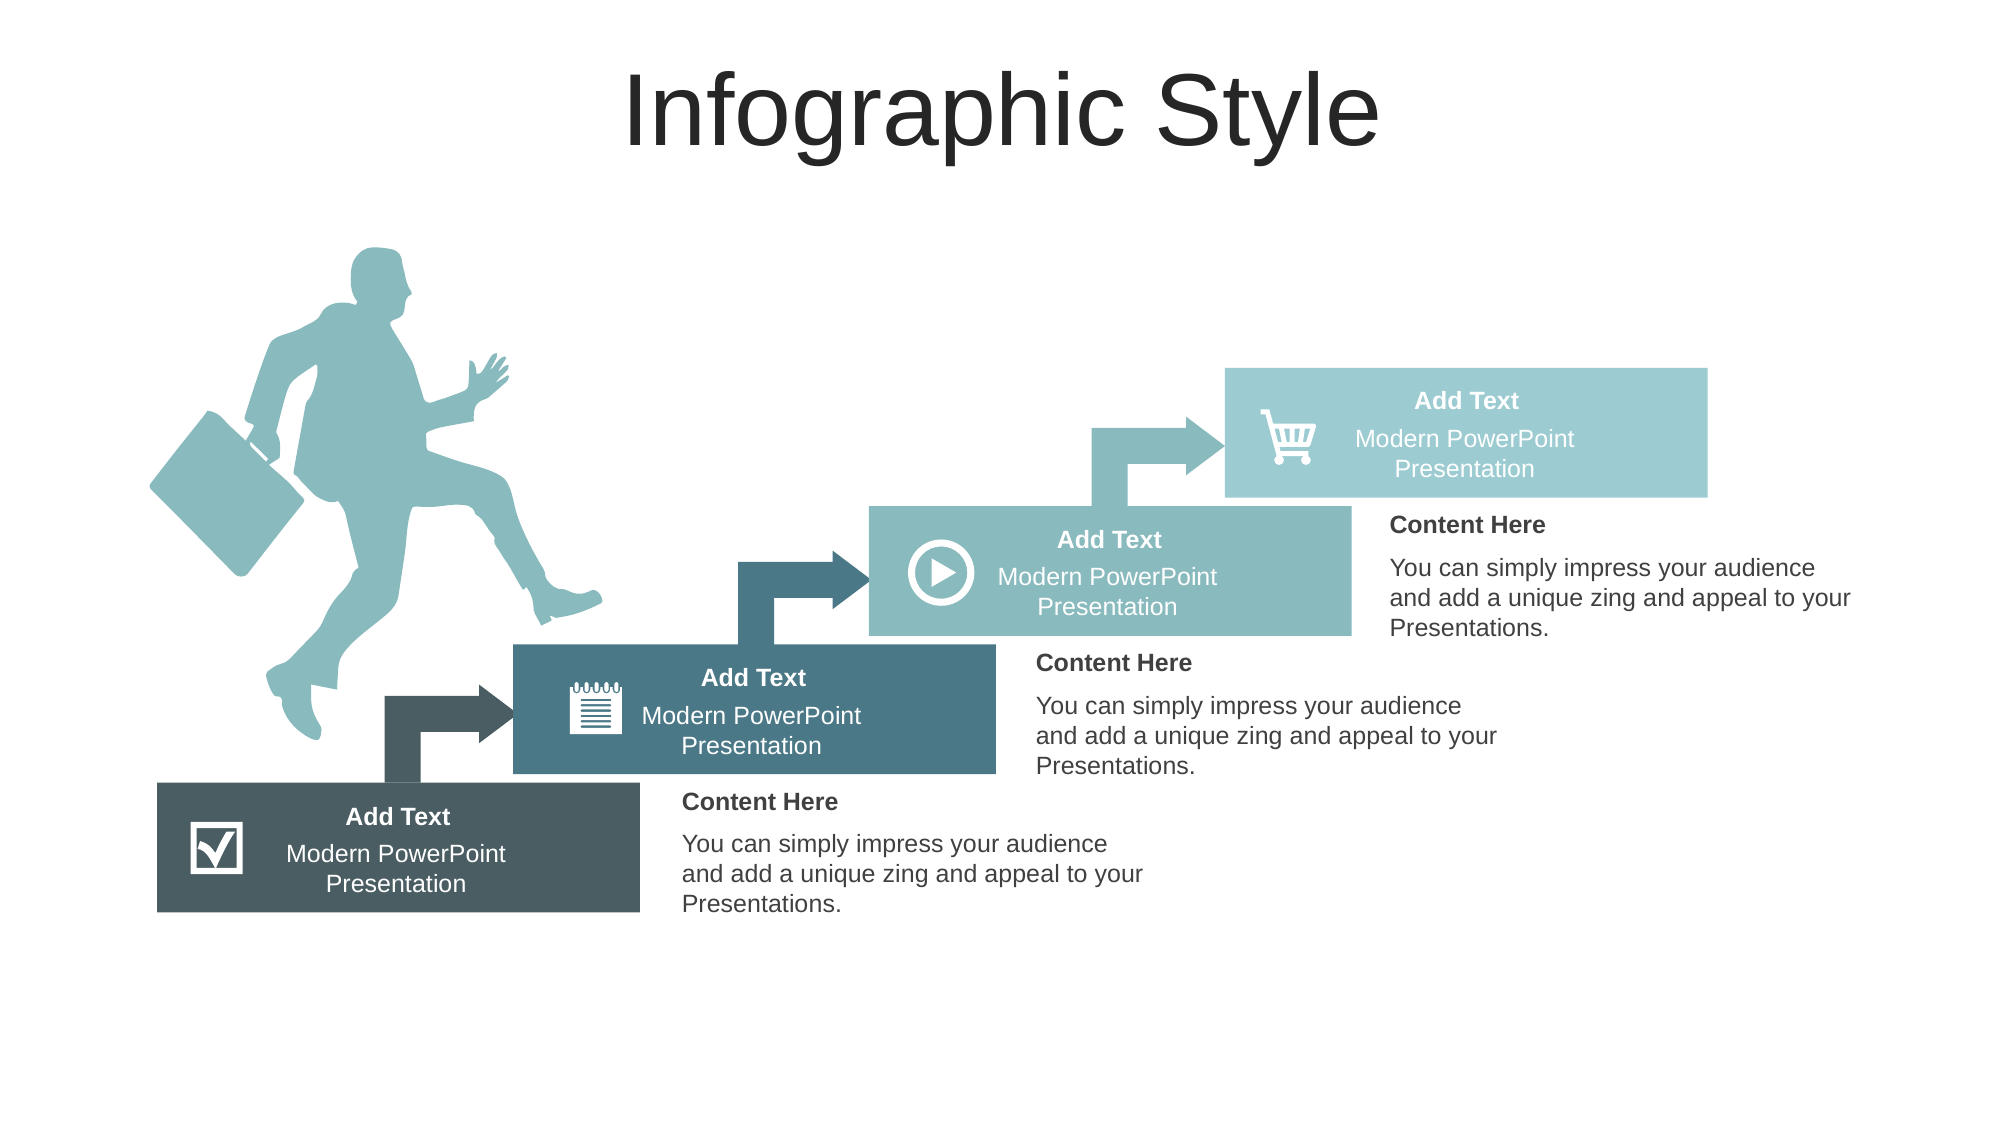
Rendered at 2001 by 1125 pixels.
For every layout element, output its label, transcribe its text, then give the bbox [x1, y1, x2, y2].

text_box [383, 682, 512, 784]
text_box [906, 538, 976, 607]
text_box [149, 247, 603, 740]
text_box [156, 782, 641, 913]
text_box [268, 792, 530, 906]
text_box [979, 515, 1241, 629]
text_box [1337, 377, 1599, 491]
text_box [1090, 414, 1227, 515]
text_box [1224, 367, 1709, 499]
list Infographic Style [53, 55, 1952, 175]
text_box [623, 653, 885, 767]
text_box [1020, 639, 1525, 789]
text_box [667, 777, 1171, 927]
text_box [868, 505, 1353, 637]
text_box [512, 643, 997, 775]
text_box [737, 548, 868, 650]
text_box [1374, 501, 1878, 650]
text_box [568, 681, 623, 736]
text_box [189, 821, 244, 875]
text_box [1259, 408, 1318, 467]
